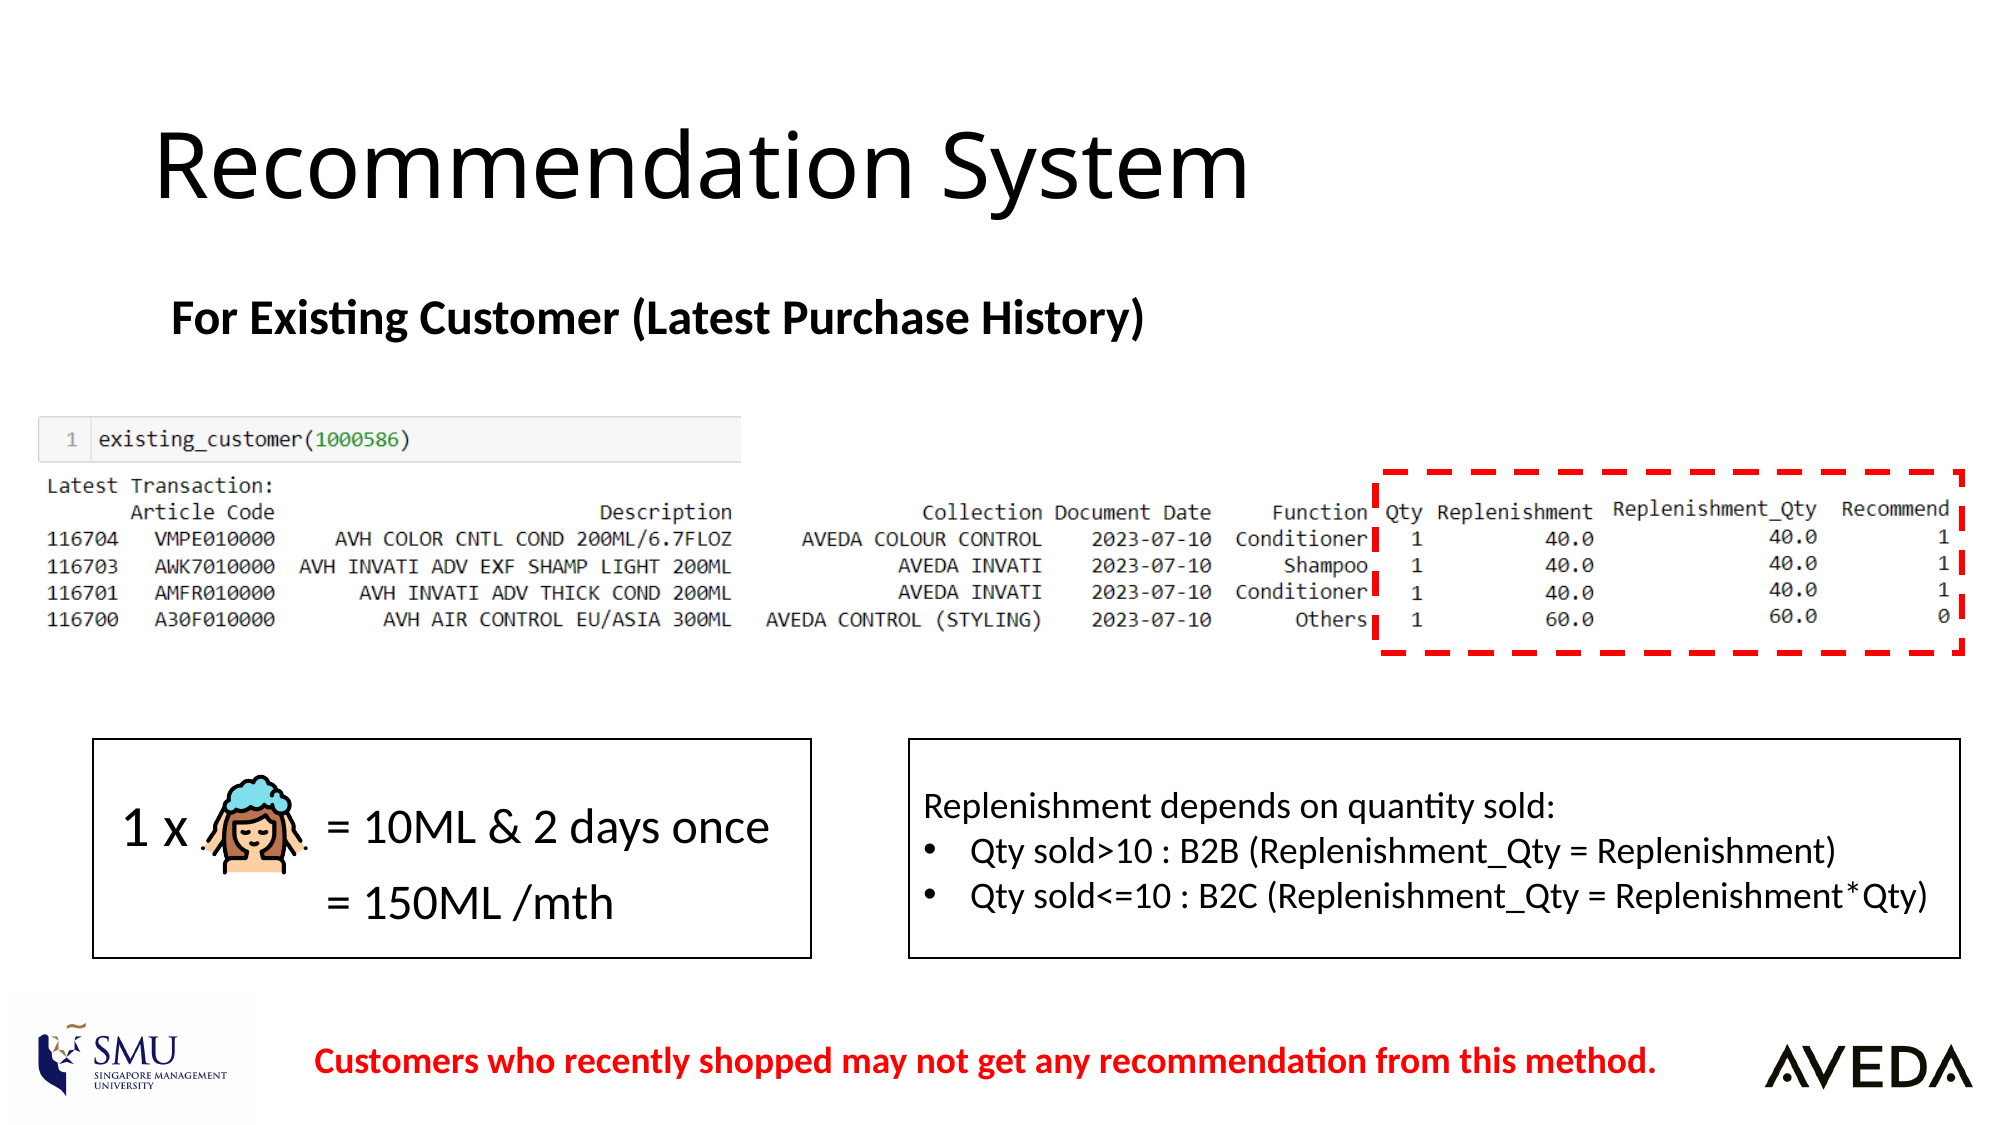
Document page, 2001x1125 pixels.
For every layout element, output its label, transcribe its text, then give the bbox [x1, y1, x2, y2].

text_box [92, 738, 812, 959]
text_box Customers who recently shopped may not get any recommendation from this method. [299, 1028, 1735, 1089]
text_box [37, 415, 1961, 654]
text_box Replenishment depends on quantity sold: Qty sold>10 : B2B (Replenishment_Qty = Replenishment) Qty sold<=10 : B2C (Replenishment_Qty = Replenishment*Qty) [908, 738, 1961, 959]
title Recommendation System [137, 59, 1863, 278]
picture [10, 994, 255, 1125]
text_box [105, 771, 801, 938]
text_box For Existing Customer (Latest Purchase History) [156, 277, 1961, 398]
picture [1756, 1035, 1983, 1101]
